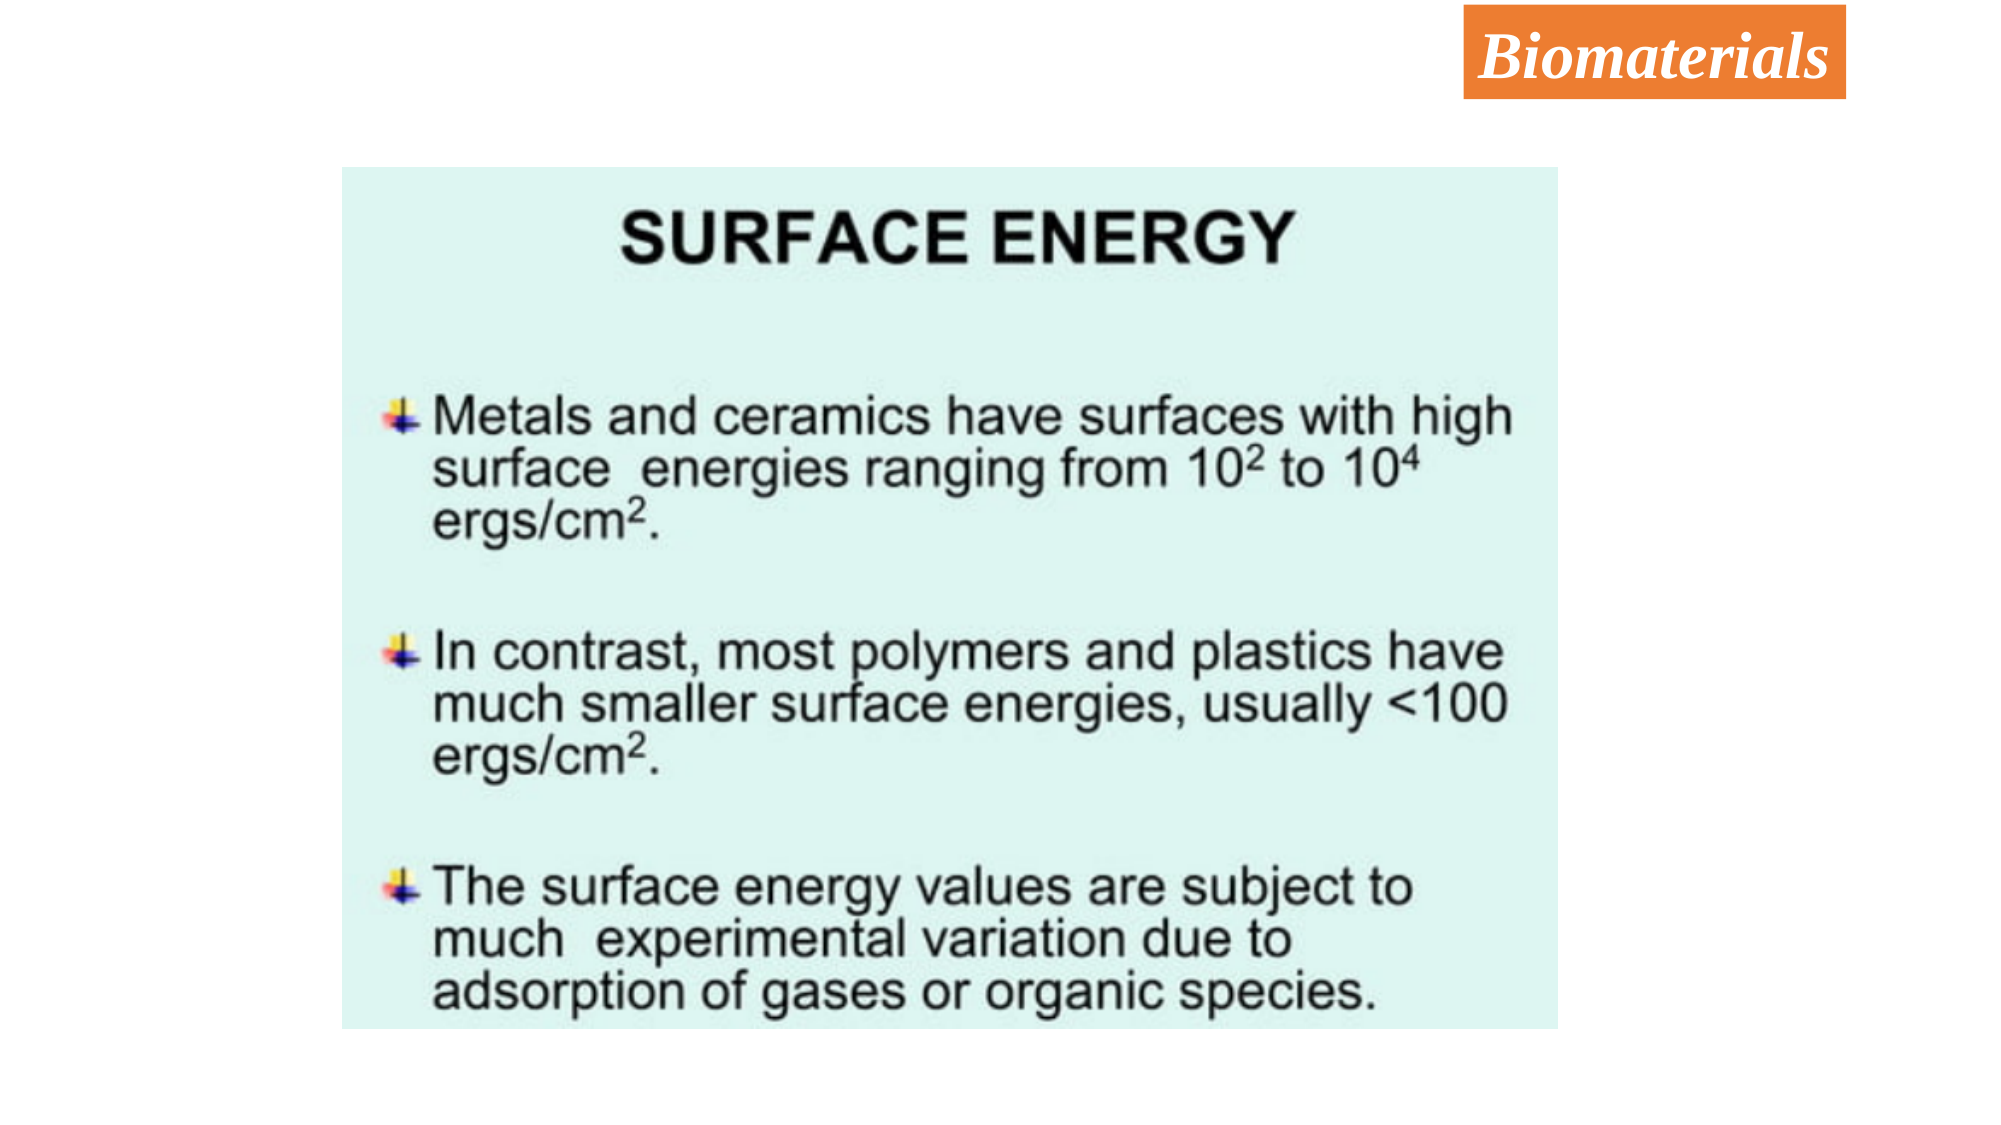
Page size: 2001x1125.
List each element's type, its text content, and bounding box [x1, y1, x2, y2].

picture [342, 167, 1558, 1029]
text_box Biomaterials [1463, 4, 1847, 100]
